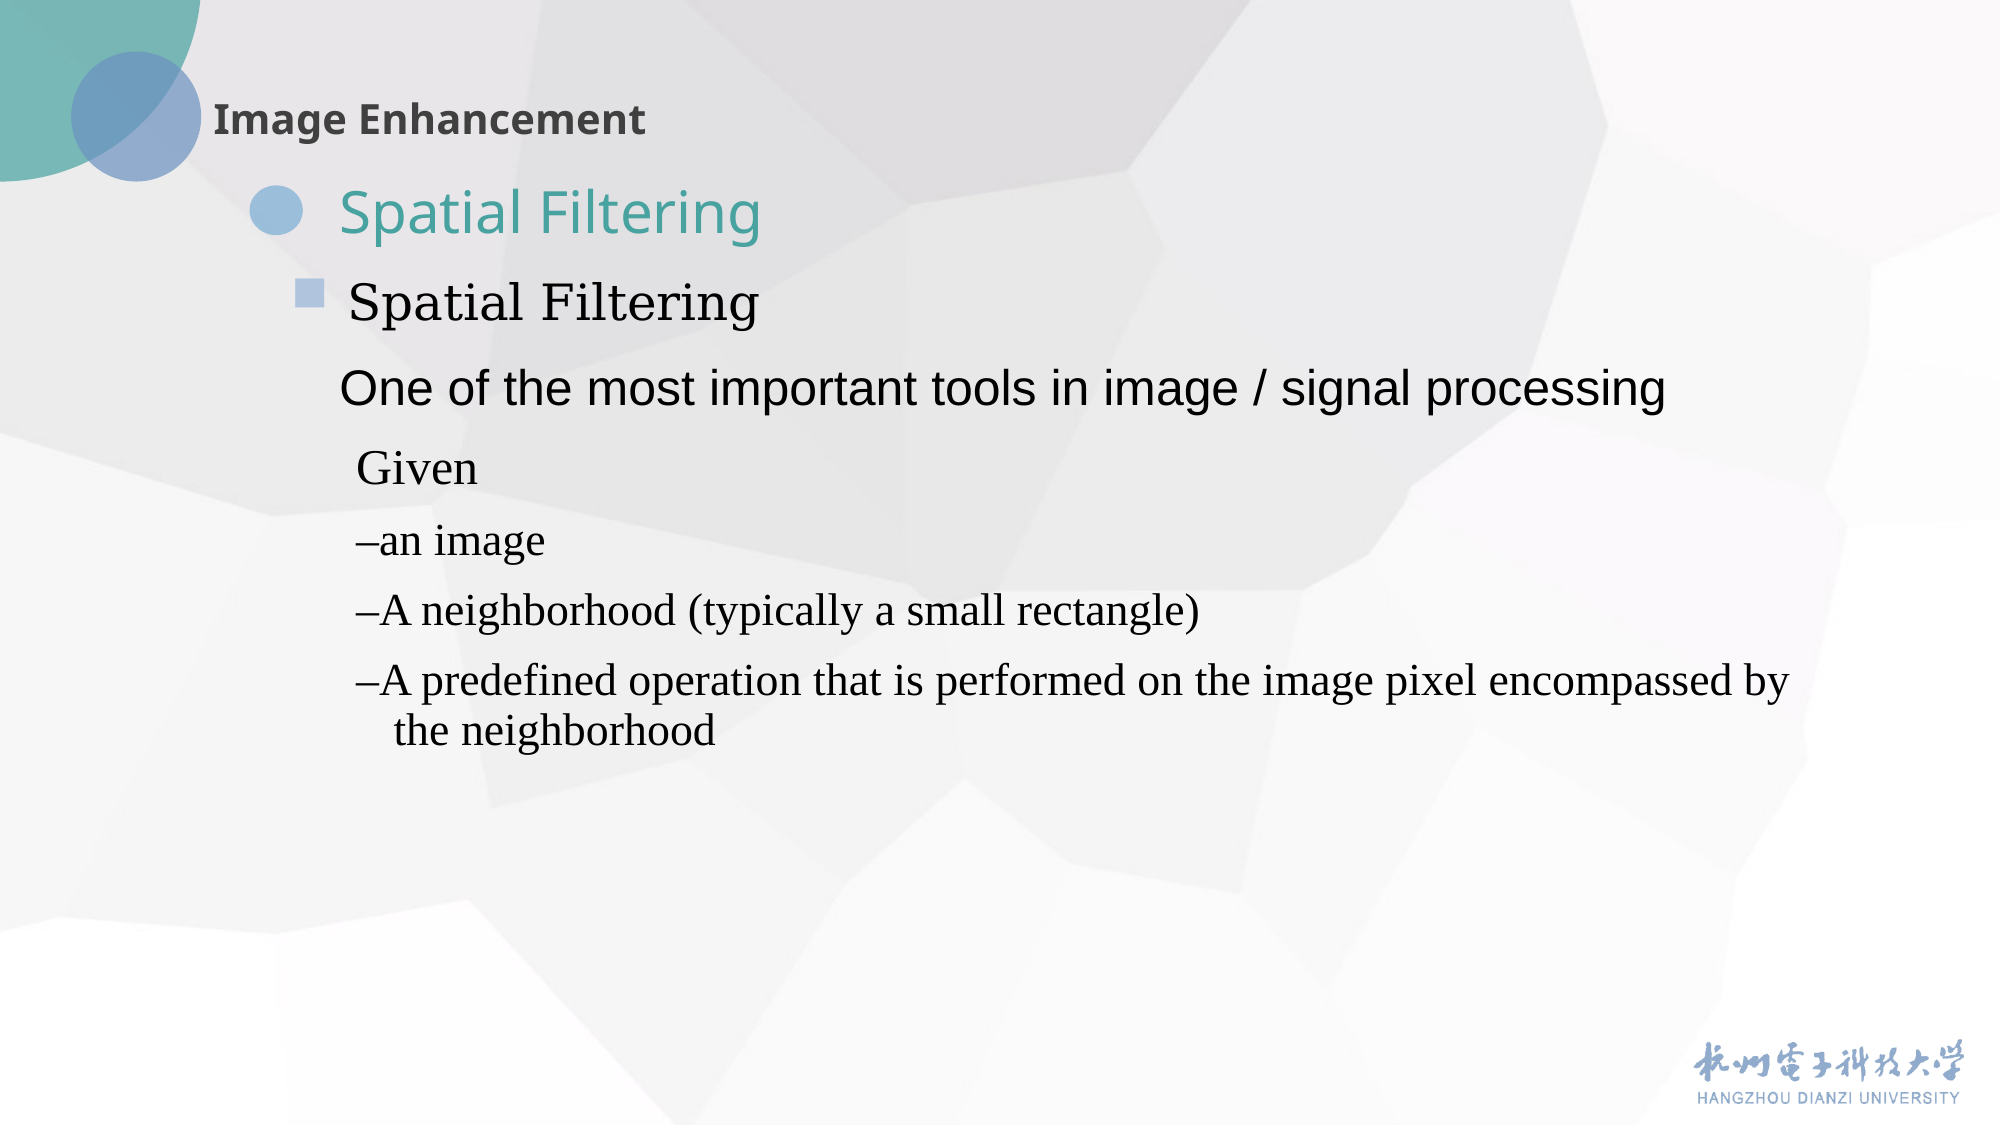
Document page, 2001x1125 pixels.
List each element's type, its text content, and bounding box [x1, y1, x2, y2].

picture [0, 0, 2001, 1125]
text_box [70, 50, 203, 183]
text_box [248, 184, 304, 237]
text_box One of the most important tools in image / signal processing [324, 348, 1928, 424]
text_box Given –an image –A neighborhood (typically a small rectangle) –A predefined operation that is performed on the image pixel encompassed by the neighborhood [341, 433, 1813, 983]
text_box [0, 0, 202, 183]
text_box Spatial Filtering [276, 262, 1377, 338]
text_box Spatial Filtering [324, 167, 1717, 253]
